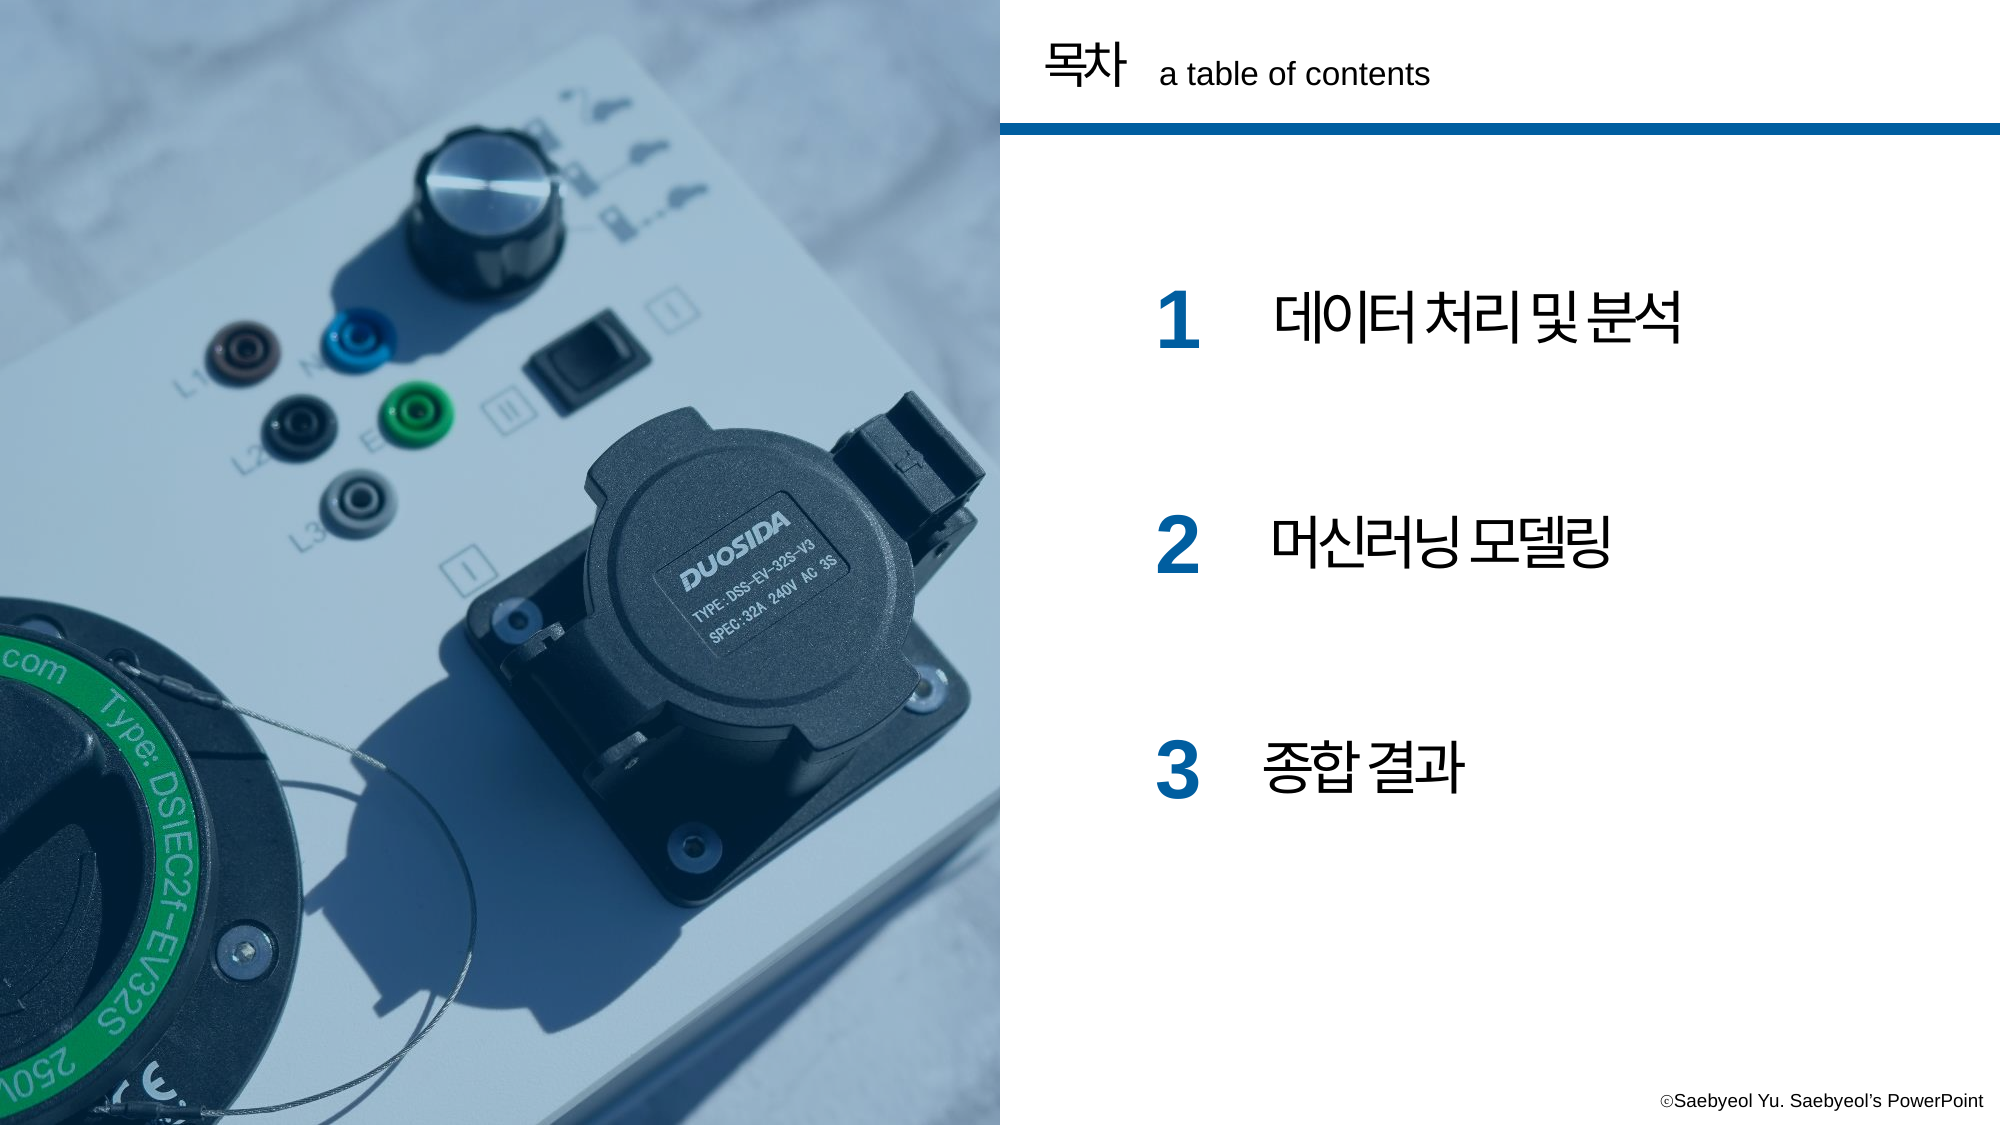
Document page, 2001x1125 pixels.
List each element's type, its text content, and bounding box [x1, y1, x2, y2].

picture [0, 0, 1000, 1125]
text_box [1140, 258, 1730, 375]
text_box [1140, 483, 1648, 600]
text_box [1140, 708, 1490, 825]
text_box a table of contents [1144, 44, 1447, 100]
text_box 목차 [1028, 26, 1144, 102]
